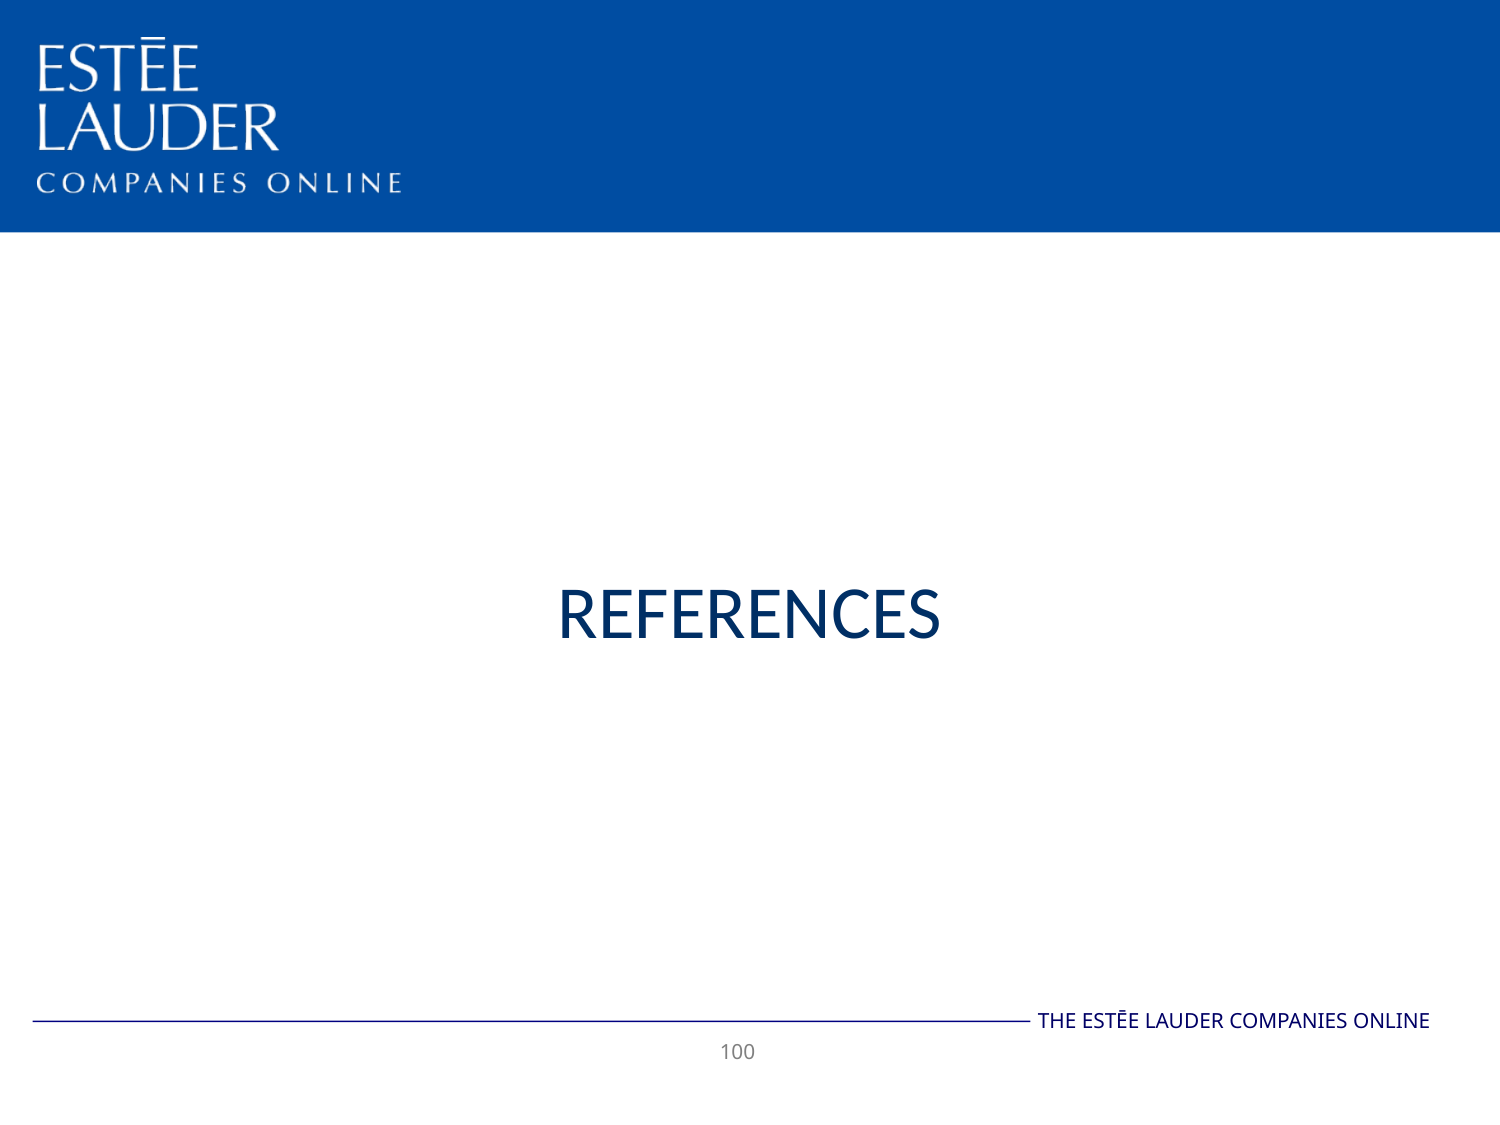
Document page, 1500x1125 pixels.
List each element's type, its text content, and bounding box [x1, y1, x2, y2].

title REFERENCES [112, 487, 1388, 729]
picture [37, 37, 401, 200]
